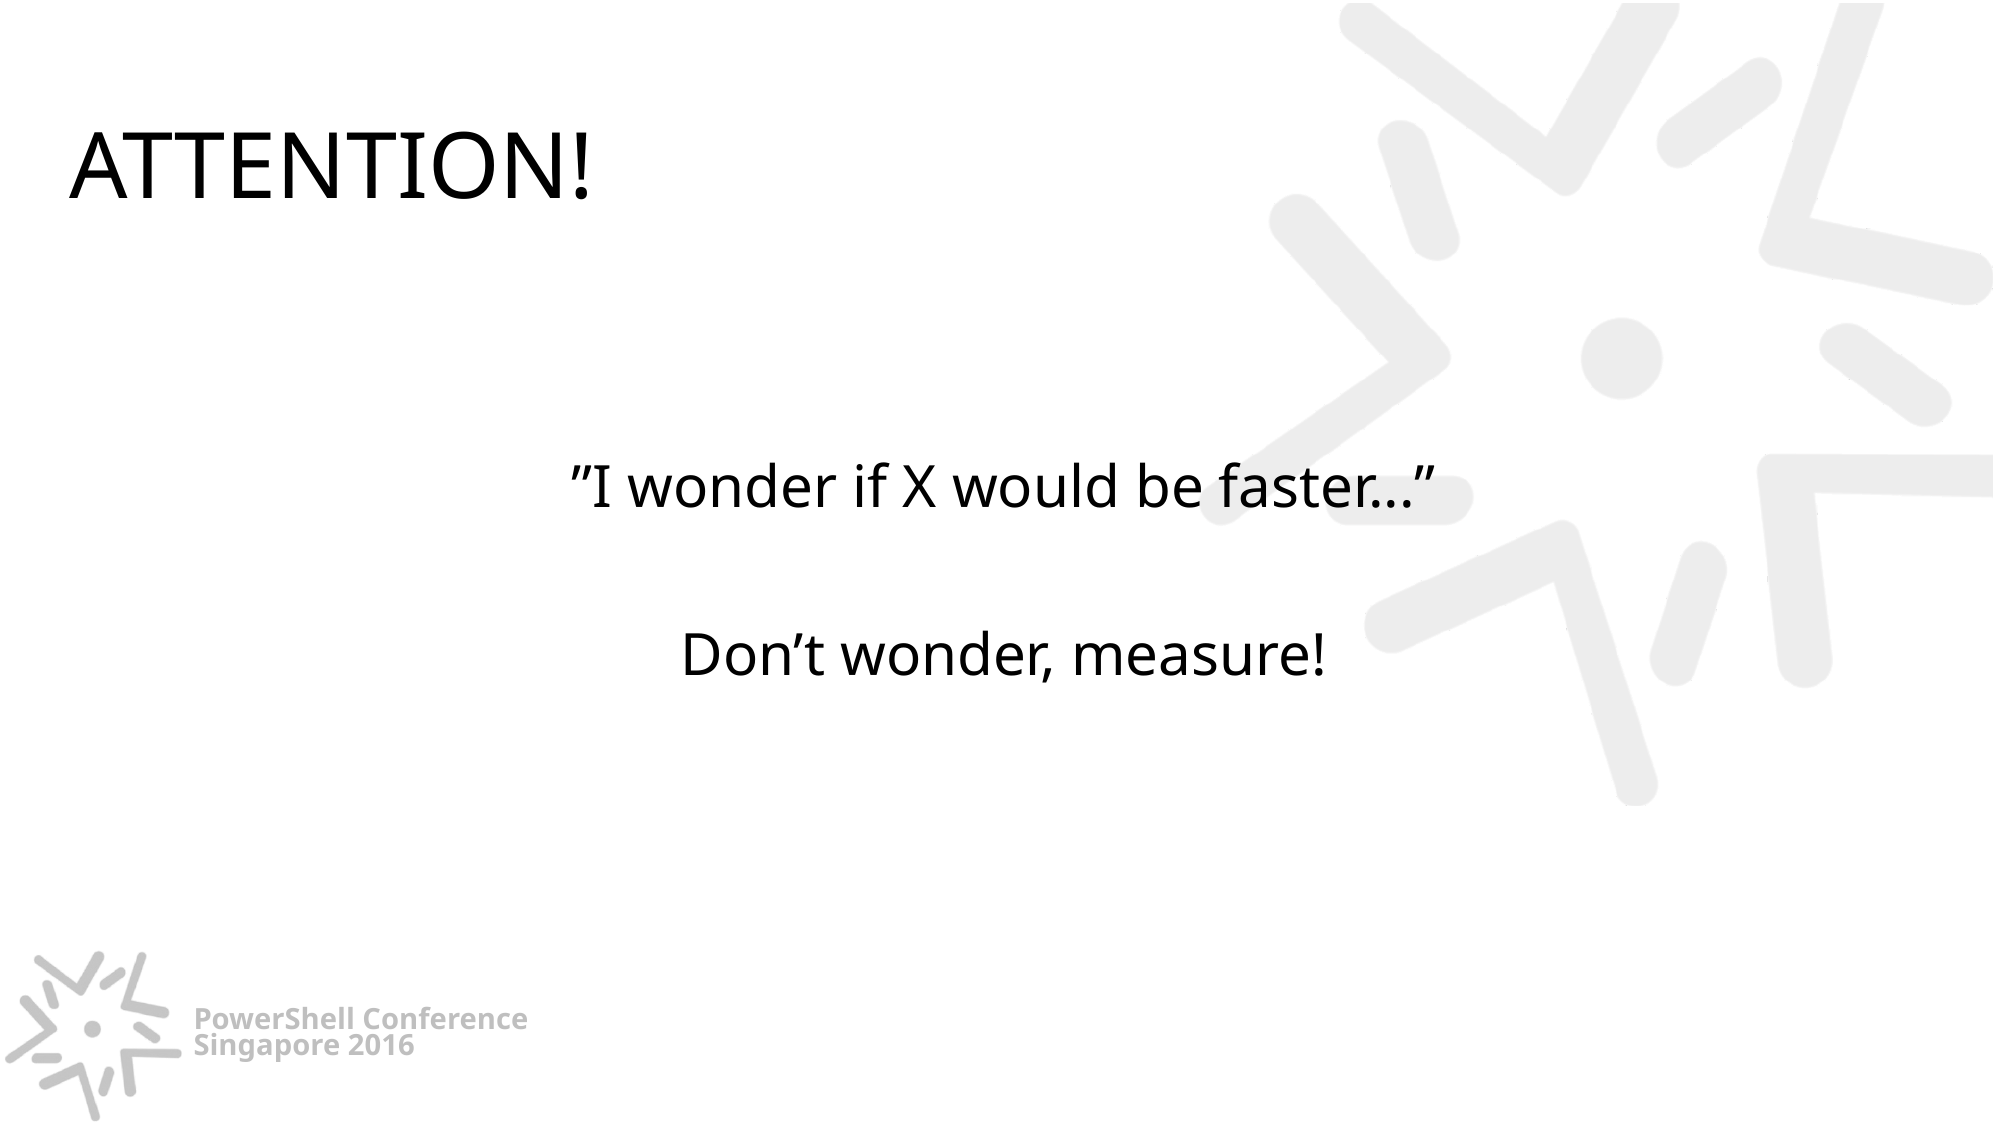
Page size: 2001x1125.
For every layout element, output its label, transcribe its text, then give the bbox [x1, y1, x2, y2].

picture [1190, 3, 1993, 806]
title ATTENTION! [55, 59, 1953, 278]
list ”I wonder if X would be faster...” Don’t wonder, measure! [55, 299, 1953, 1014]
